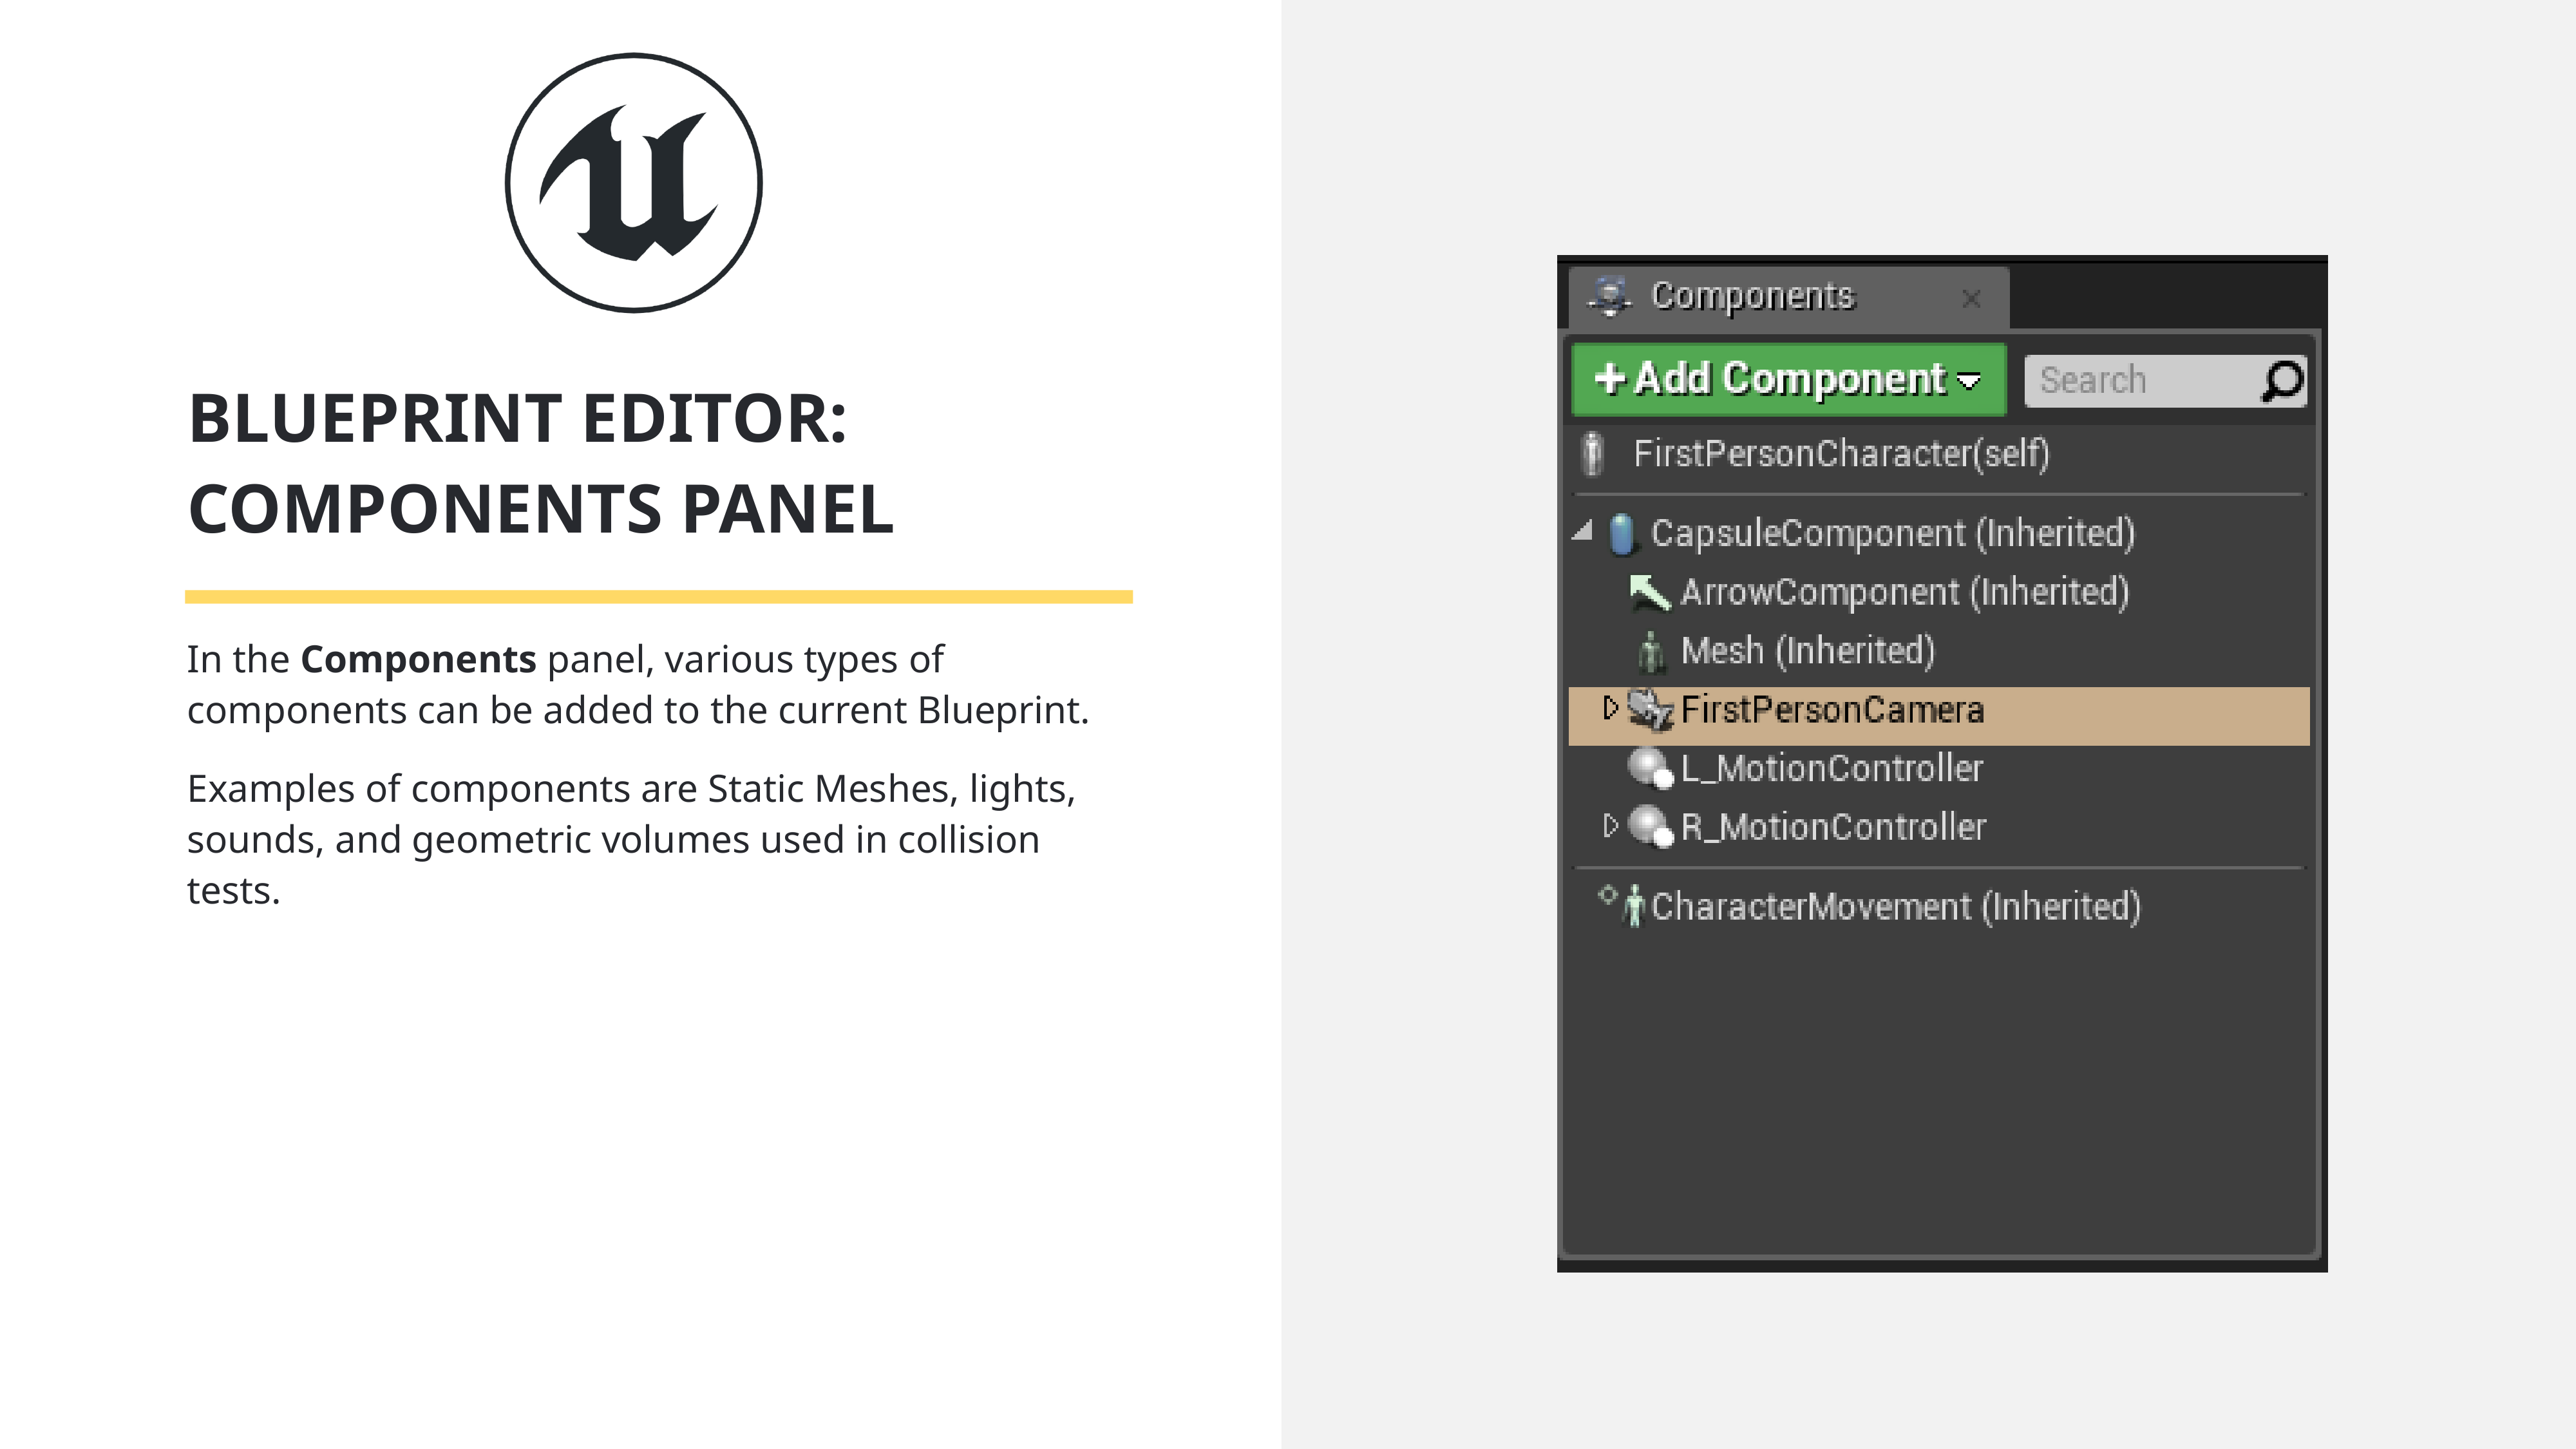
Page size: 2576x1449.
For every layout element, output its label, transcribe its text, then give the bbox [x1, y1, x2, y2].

picture [495, 43, 773, 97]
list In the Components panel, various types of components can be added to the current Blueprint. Examples of components are Static Meshes, lights, sounds, and geometric volumes used in collision tests. [177, 628, 1133, 1437]
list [1557, 254, 2328, 1273]
title BLUEPRINT EDITOR: COMPONENTS PANEL [177, 97, 1133, 558]
